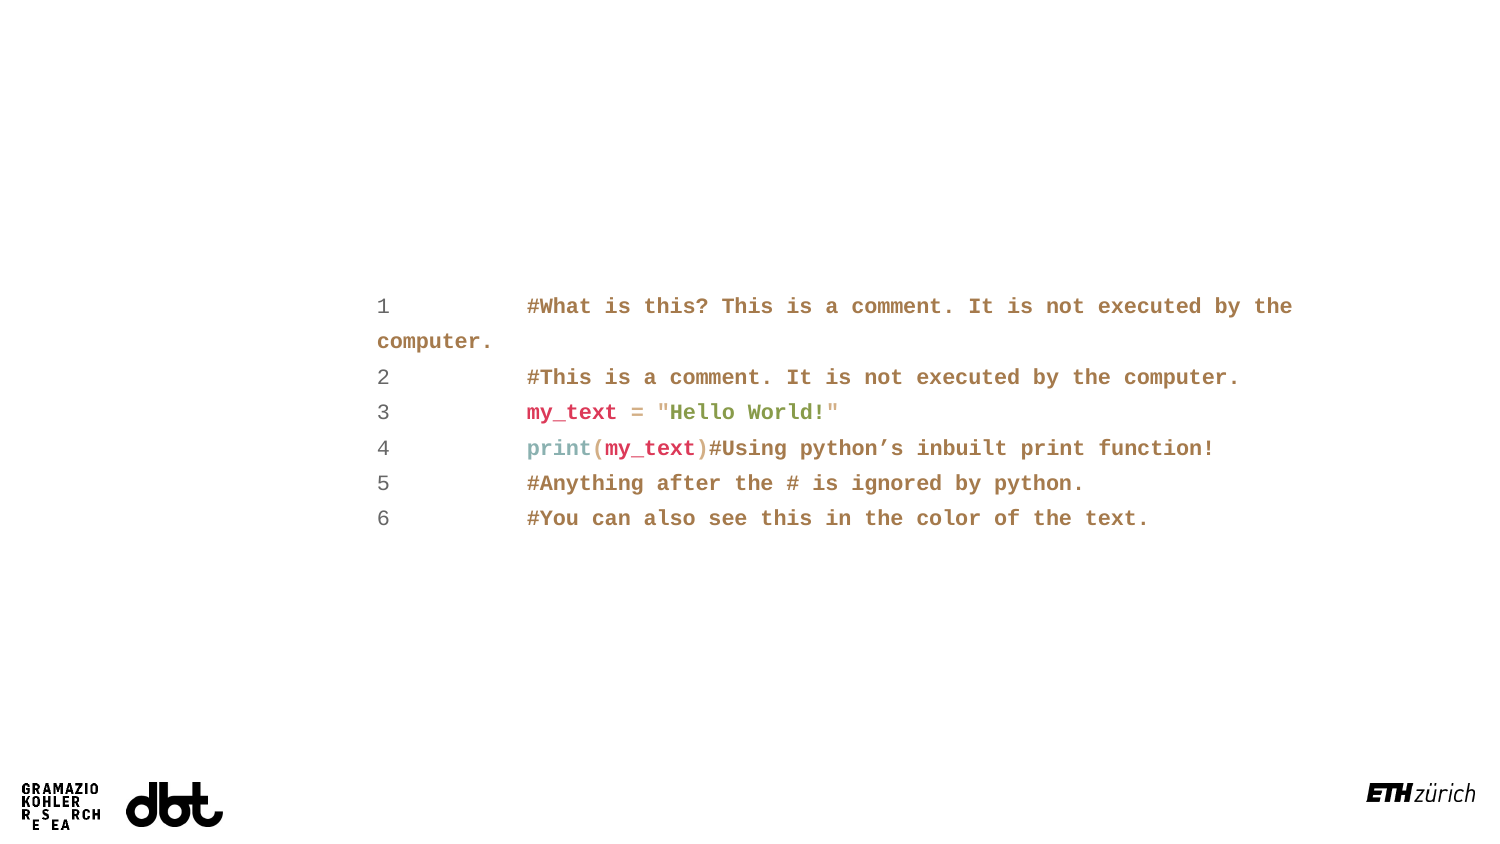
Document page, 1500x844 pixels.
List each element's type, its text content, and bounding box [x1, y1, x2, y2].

picture [1366, 783, 1475, 802]
picture [22, 783, 100, 830]
picture [126, 782, 223, 827]
text_box 1 #What is this? This is a comment. It is not executed by the computer. 2 #This is a comment. It is not executed by the computer. 3 my_text = "Hello World!" 4 print(my_text)#Using python’s inbuilt print function! 5 #Anything after the # is ignored by python. 6 #You can also see this in the color of the text. [361, 267, 1388, 546]
